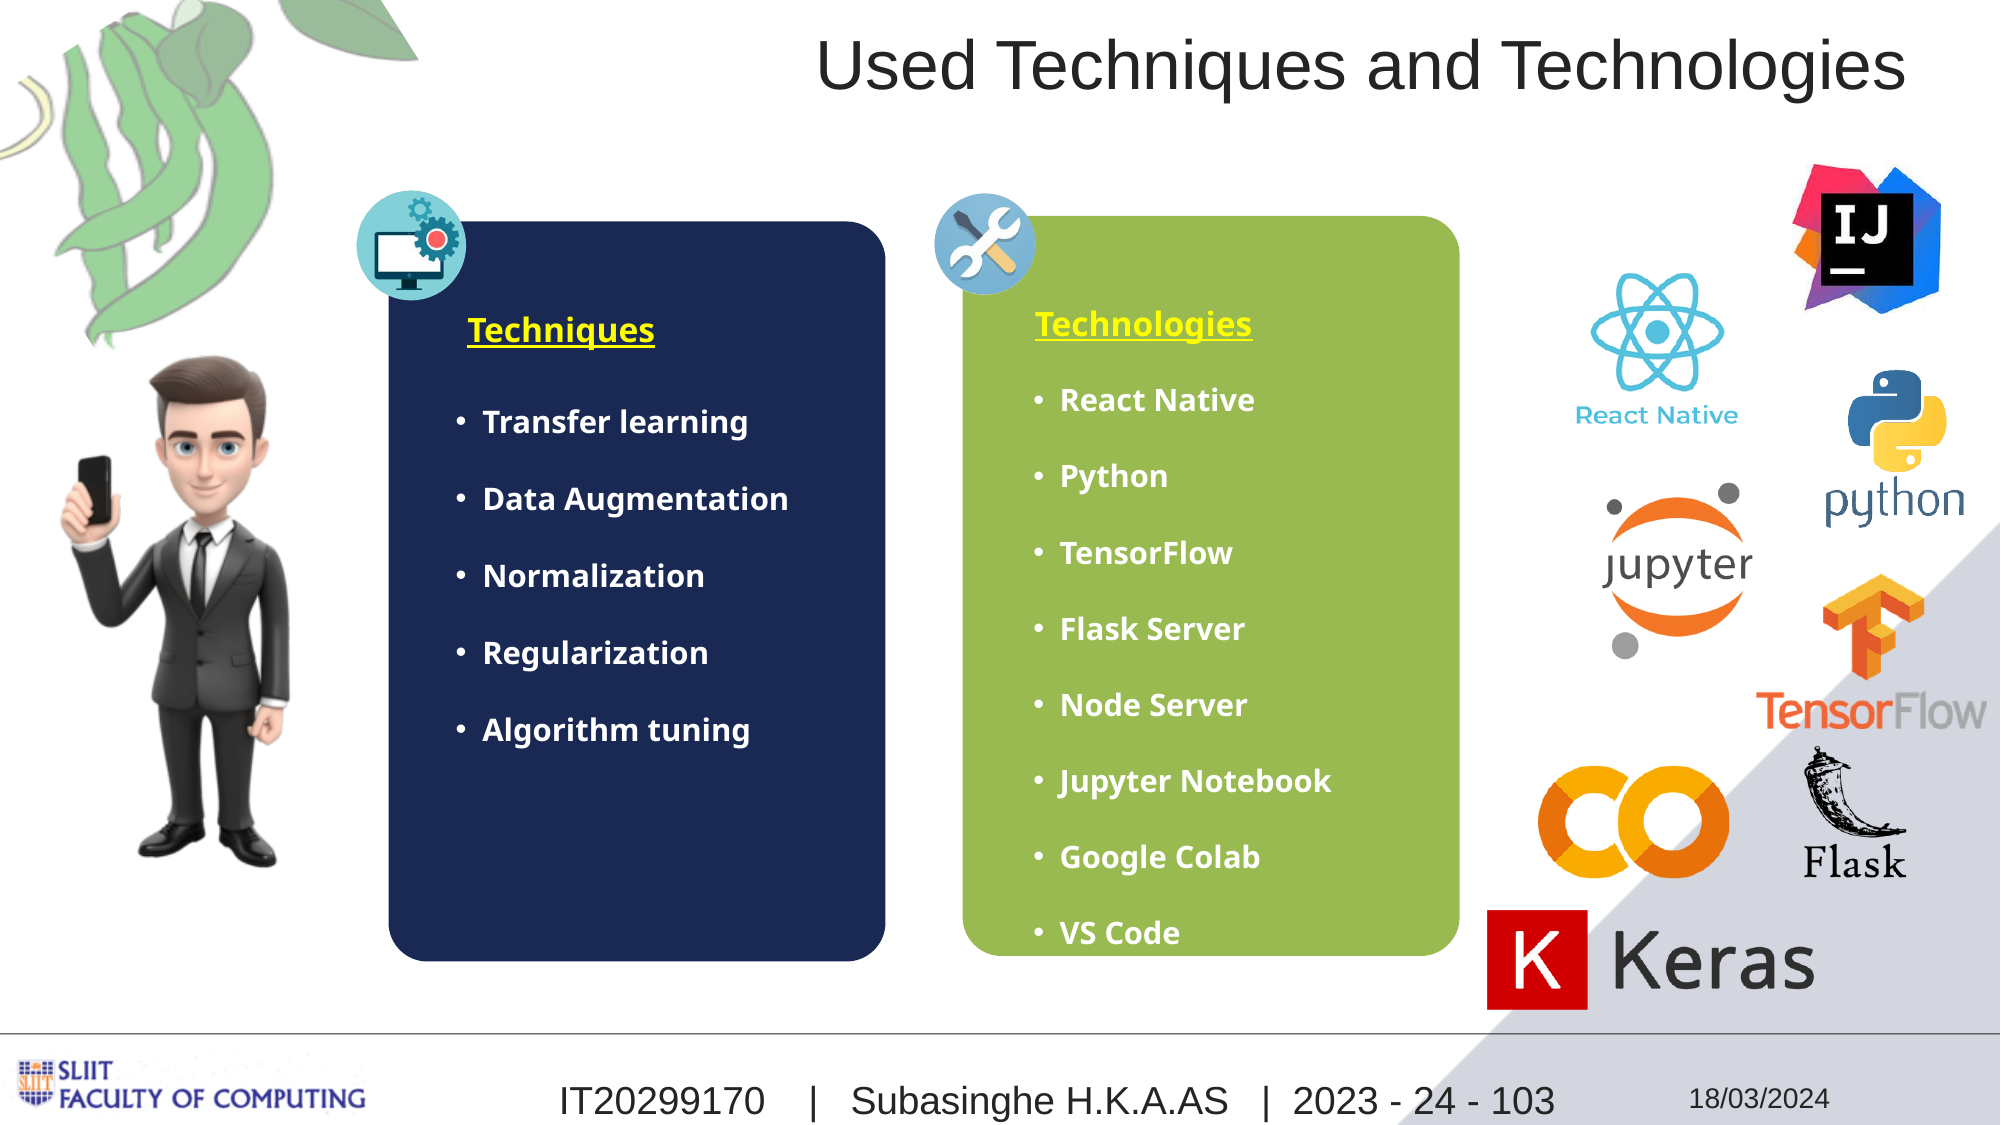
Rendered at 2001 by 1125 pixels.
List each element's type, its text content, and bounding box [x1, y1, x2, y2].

picture [1393, 367, 2001, 1125]
text_box Used Techniques and Technologies [737, 0, 1987, 104]
picture [1792, 164, 1941, 314]
text_box Technologies [1034, 287, 1253, 343]
text_box [934, 193, 1036, 295]
picture [0, 1033, 564, 1125]
text_box Techniques [466, 293, 657, 350]
text_box React Native Python TensorFlow Flask Server Node Server Jupyter Notebook Google Colab VS Code [1007, 341, 1393, 1028]
text_box Transfer learning Data Augmentation Normalization Regularization Algorithm tuning [429, 363, 838, 978]
text_box [962, 215, 1460, 956]
text_box IT20299170 | Subasinghe H.K.A.AS | 2023 - 24 - 103 [564, 1061, 1393, 1123]
text_box [356, 190, 467, 301]
picture [1571, 262, 1743, 434]
text_box [388, 221, 886, 962]
picture [0, 317, 479, 880]
text_box [0, 0, 467, 317]
